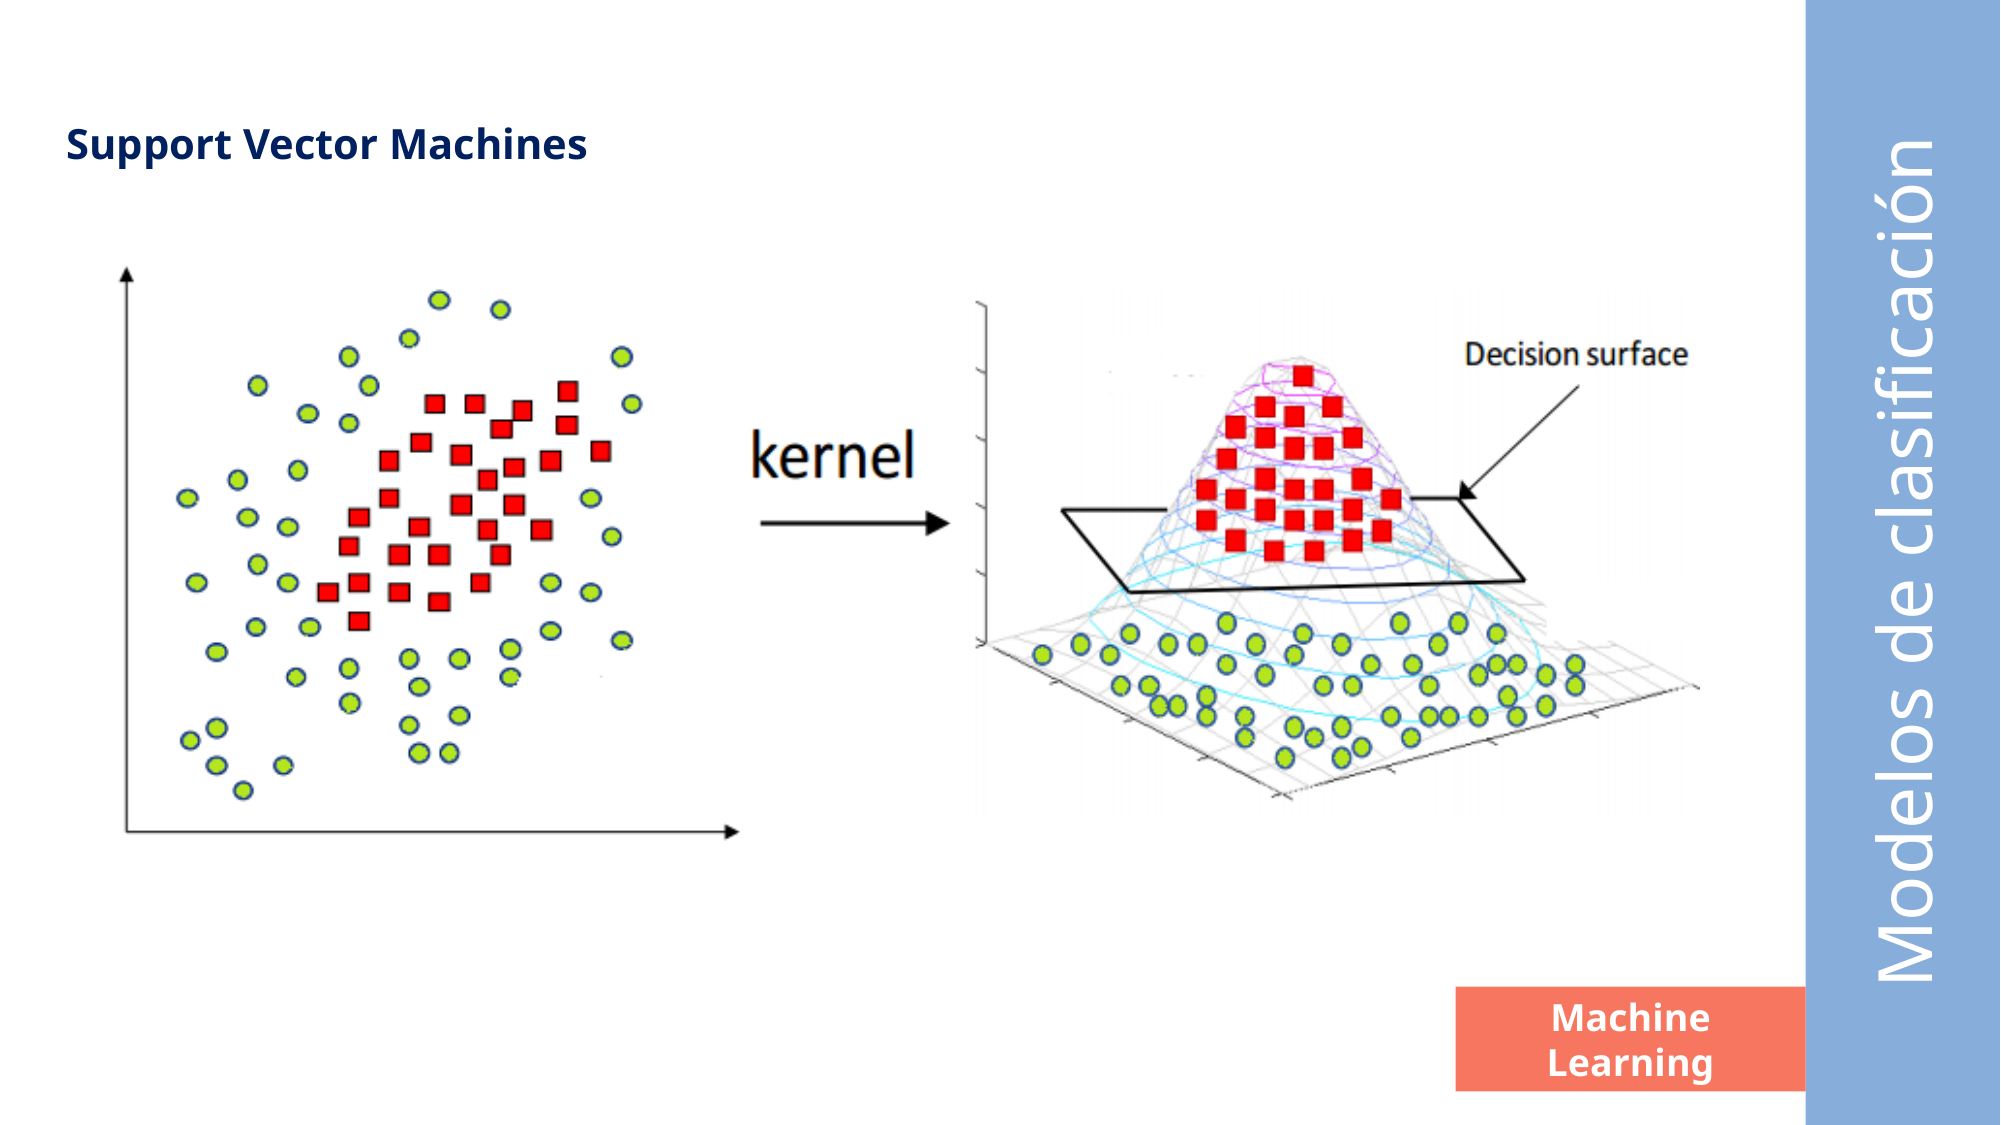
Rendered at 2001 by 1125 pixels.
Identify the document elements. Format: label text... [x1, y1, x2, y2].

text_box Support Vector Machines [51, 85, 1727, 251]
text_box Machine Learning [1455, 986, 1806, 1092]
text_box [1805, 0, 2000, 1125]
text_box Modelos de clasificación [1857, 86, 1948, 1039]
picture [78, 224, 1700, 872]
